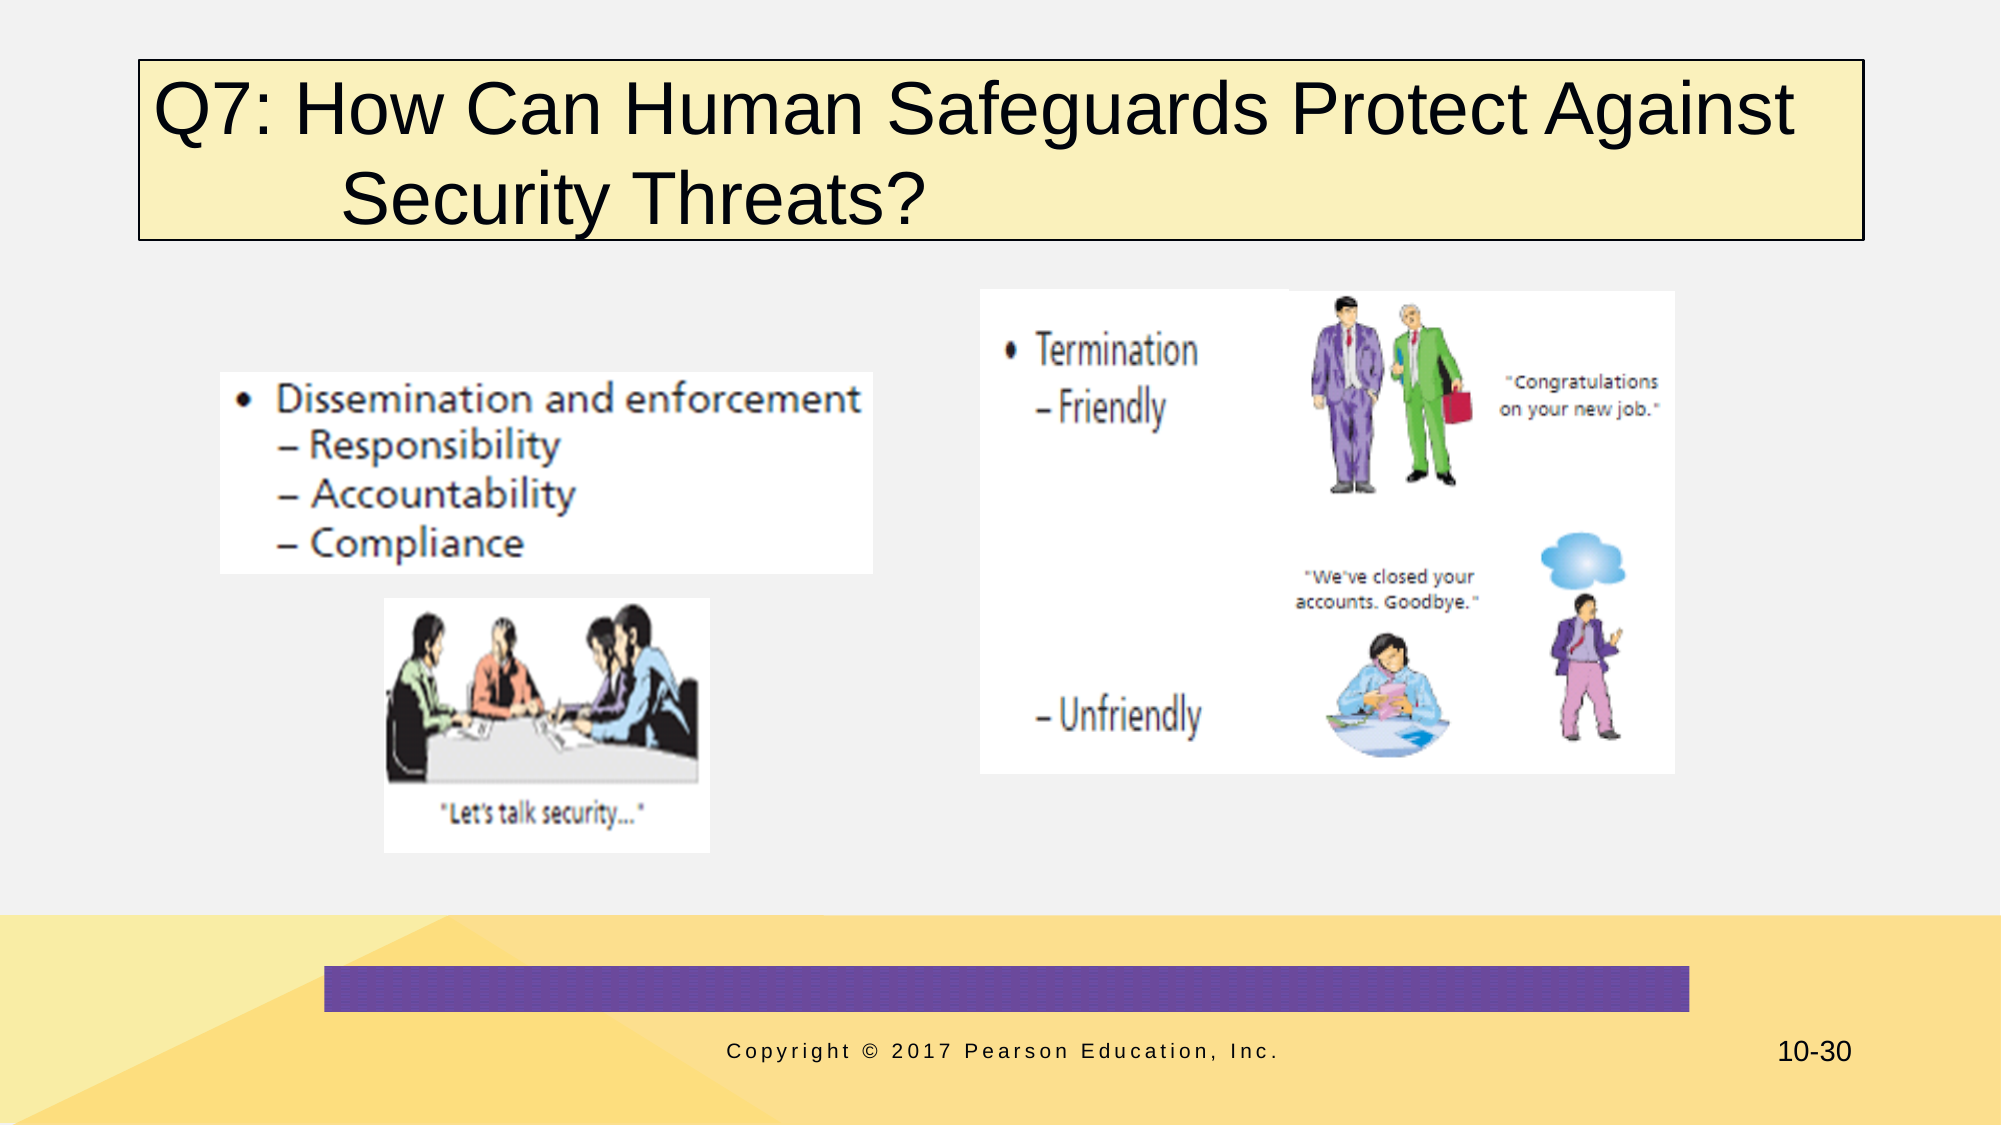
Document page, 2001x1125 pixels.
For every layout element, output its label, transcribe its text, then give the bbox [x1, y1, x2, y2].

picture [220, 371, 873, 574]
footer Copyright © 2017 Pearson Education, Inc. [326, 1025, 1677, 1075]
title Q7: How Can Human Safeguards Protect Against Security Threats? [138, 59, 1865, 241]
picture [980, 289, 1676, 774]
picture [383, 598, 710, 853]
